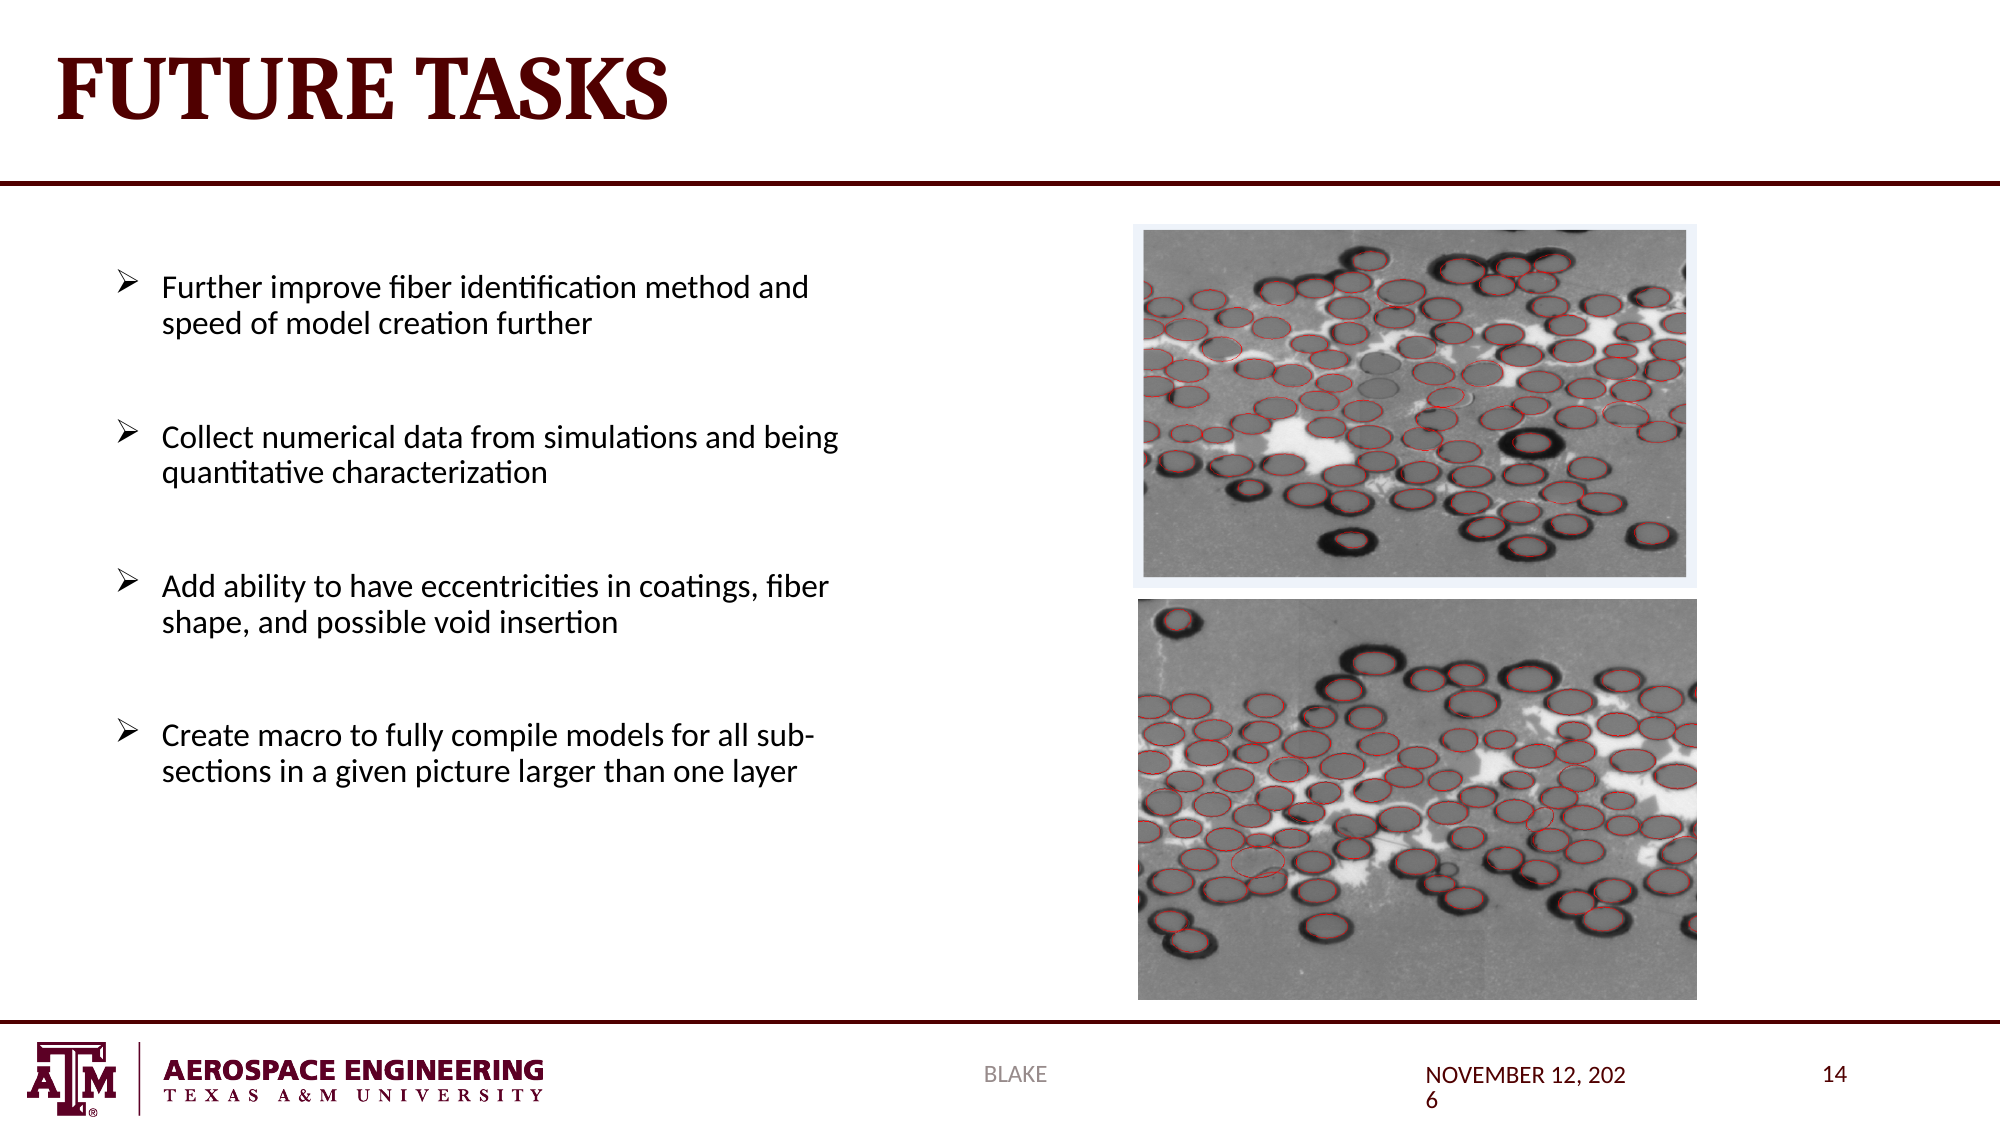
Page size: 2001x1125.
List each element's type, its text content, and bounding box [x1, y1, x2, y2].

slide_number 14 [1684, 1042, 1863, 1103]
picture [1133, 224, 1697, 588]
picture [27, 1042, 543, 1117]
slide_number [1410, 1043, 1644, 1104]
footer Blake [662, 1042, 1370, 1103]
list Further improve fiber identification method and speed of model creation further Collect numerical data from simulations and being quantitative characterization Add ability to have eccentricities in coatings, fiber shape, and possible void insertion Create macro to fully compile models for all sub-sections in a given picture larger than one layer [99, 262, 884, 1005]
title Future Tasks [40, 9, 1957, 171]
picture [1138, 599, 1697, 1000]
